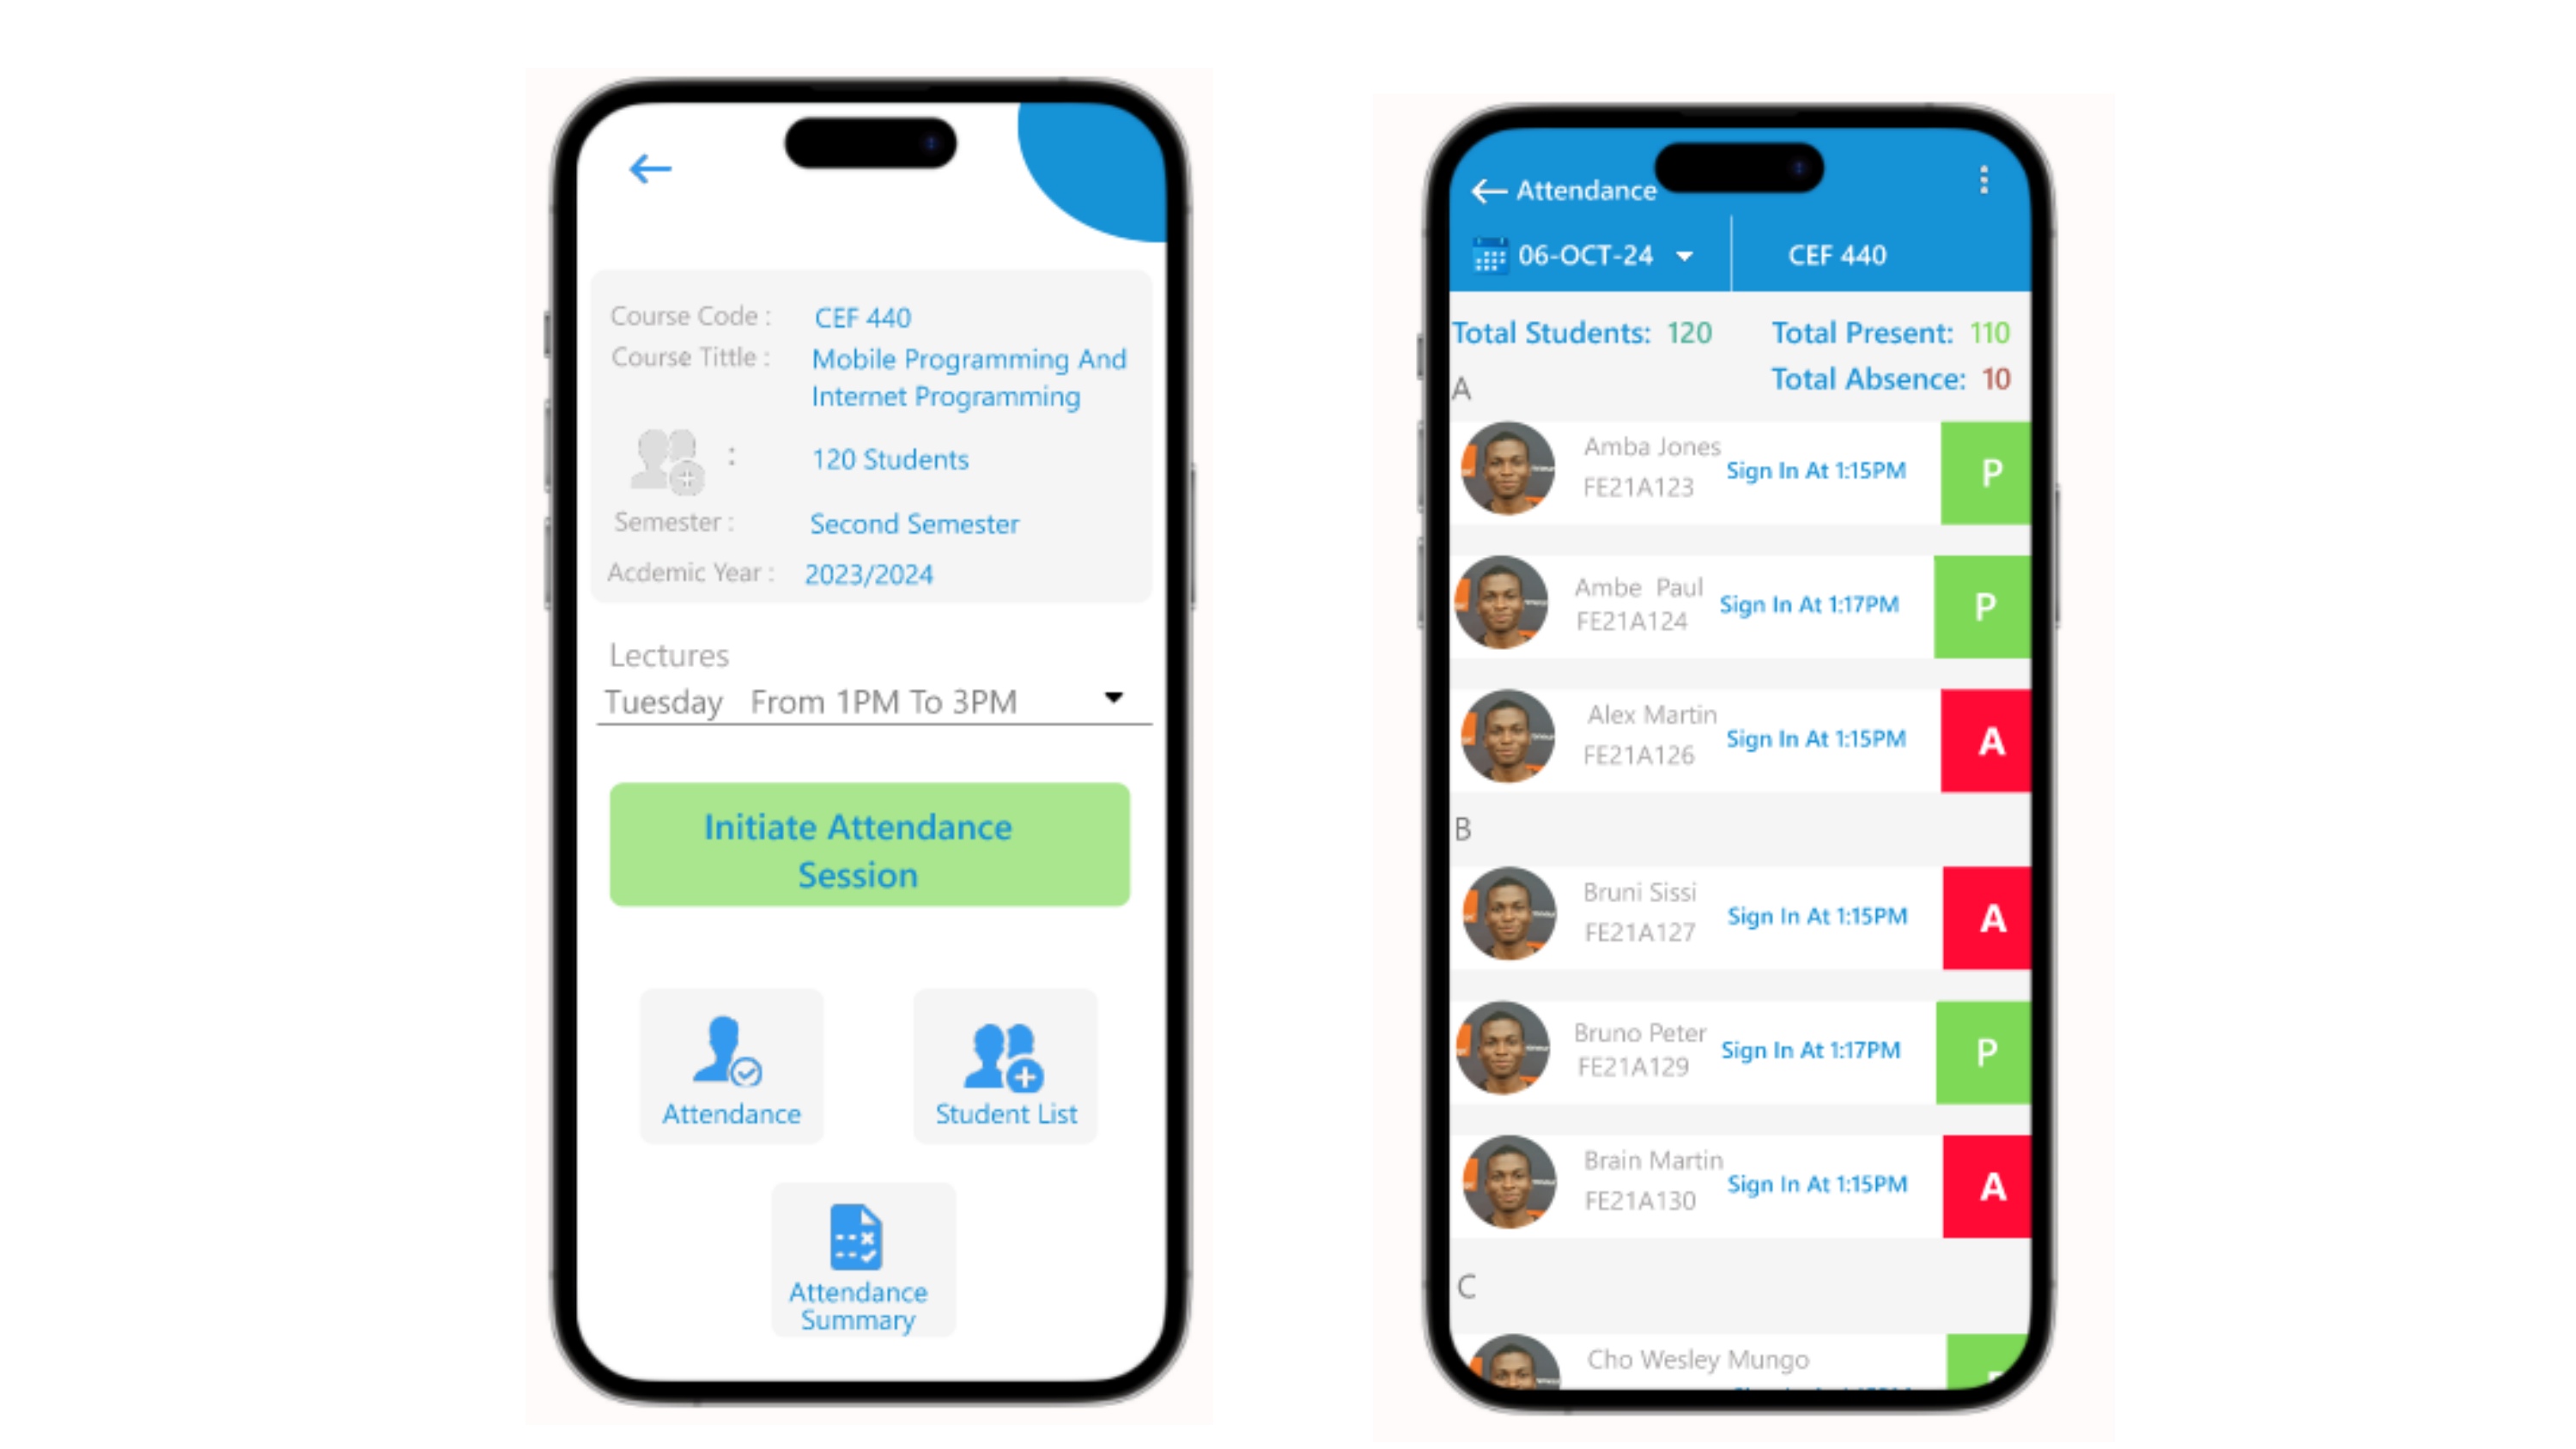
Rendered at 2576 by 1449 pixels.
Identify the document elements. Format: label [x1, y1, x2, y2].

picture [1373, 94, 2115, 1442]
picture [526, 67, 1213, 1426]
